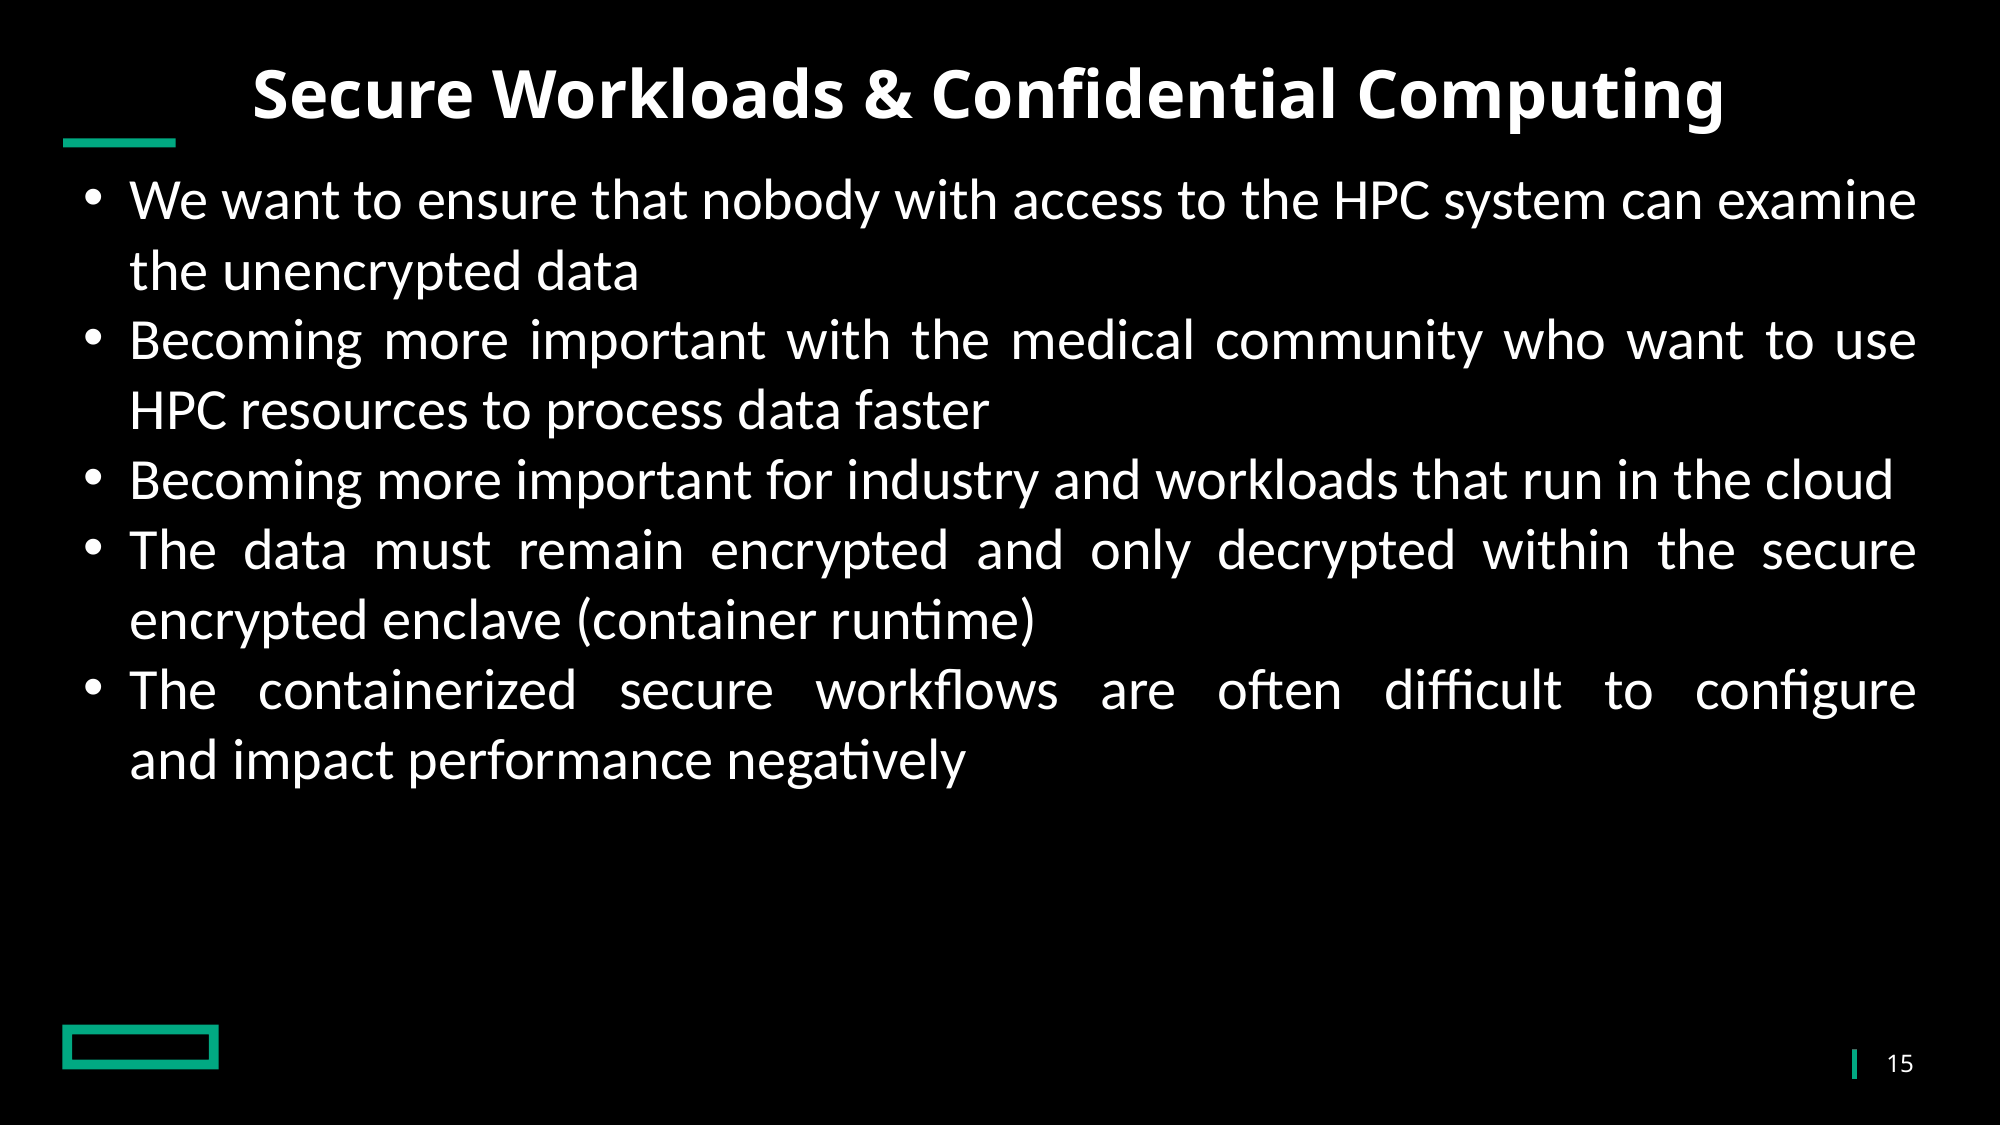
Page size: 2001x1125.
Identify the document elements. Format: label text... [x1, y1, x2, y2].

title Secure Workloads & Confidential Computing [42, 60, 1938, 135]
slide_number 15 [1837, 1033, 1950, 1094]
picture [1852, 1043, 1857, 1079]
text_box We want to ensure that nobody with access to the HPC system can examine the unencrypted data​ Becoming more important with the medical community who want to use HPC resources to process data faster​ Becoming more important for industry and workloads that run in the cloud The data must remain encrypted and only decrypted within the secure encrypted enclave (container runtime)​ The containerized secure workflows are often difficult to configure and impact performance negatively ​ [68, 158, 1934, 935]
